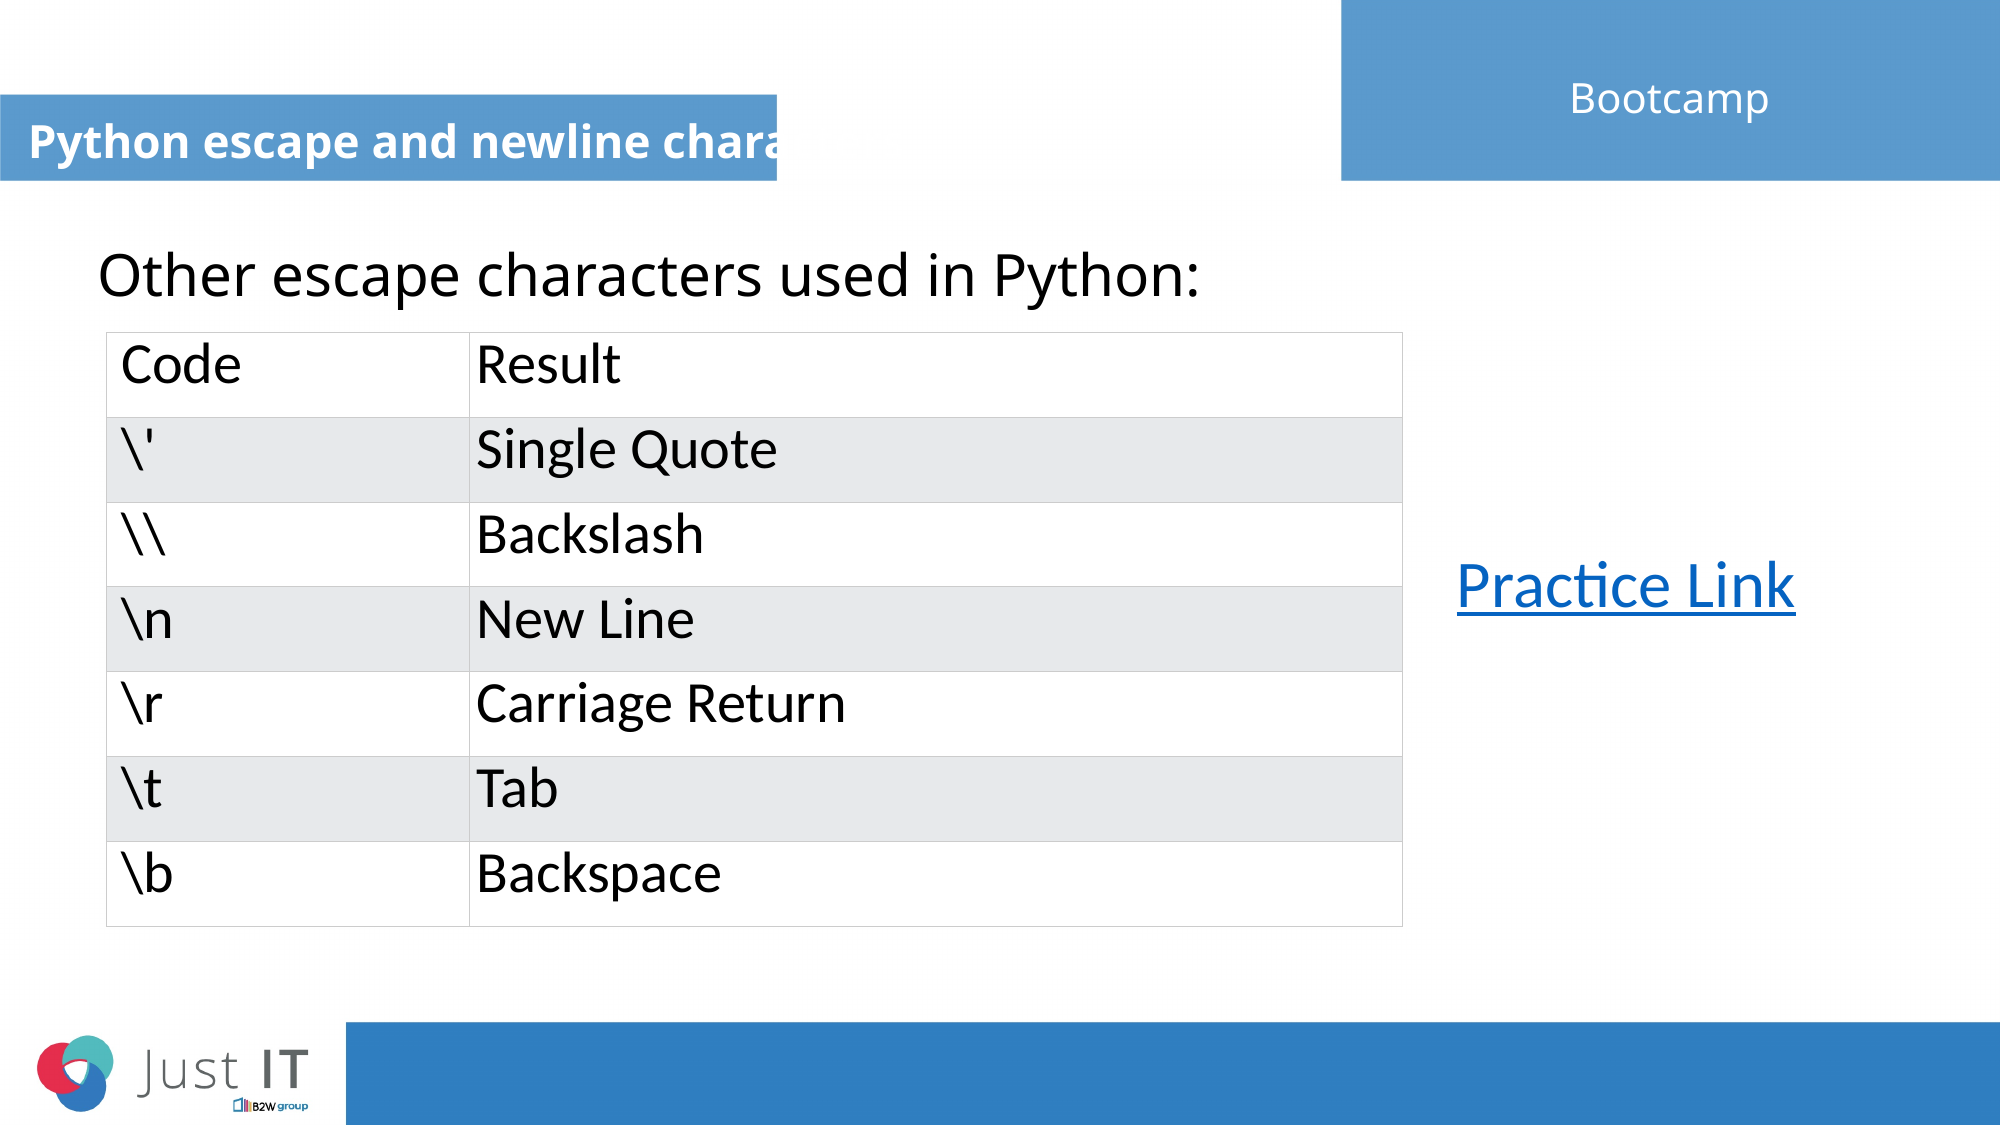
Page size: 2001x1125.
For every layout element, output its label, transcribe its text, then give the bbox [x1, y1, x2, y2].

table_cell \\ [107, 503, 469, 586]
table_header Code [107, 333, 469, 417]
table_cell Single Quote [470, 418, 1402, 502]
table_cell Backslash [470, 503, 1402, 586]
table_cell Carriage Return [470, 672, 1402, 756]
table_cell \b [107, 842, 469, 926]
table_header Result [470, 333, 1402, 417]
table_cell \' [107, 418, 469, 502]
table_cell New Line [470, 587, 1402, 671]
text_box Other escape characters used in Python: [82, 230, 1894, 386]
table_cell Backspace [470, 842, 1402, 926]
table_cell \t [107, 757, 469, 841]
text_box Bootcamp [1342, 64, 1997, 121]
title Python escape and newline characters [12, 58, 935, 230]
table_cell \r [107, 672, 469, 756]
text_box Practice Link [1441, 533, 1960, 628]
table_cell Tab [470, 757, 1402, 841]
picture [0, 0, 2000, 1125]
table_cell \n [107, 587, 469, 671]
